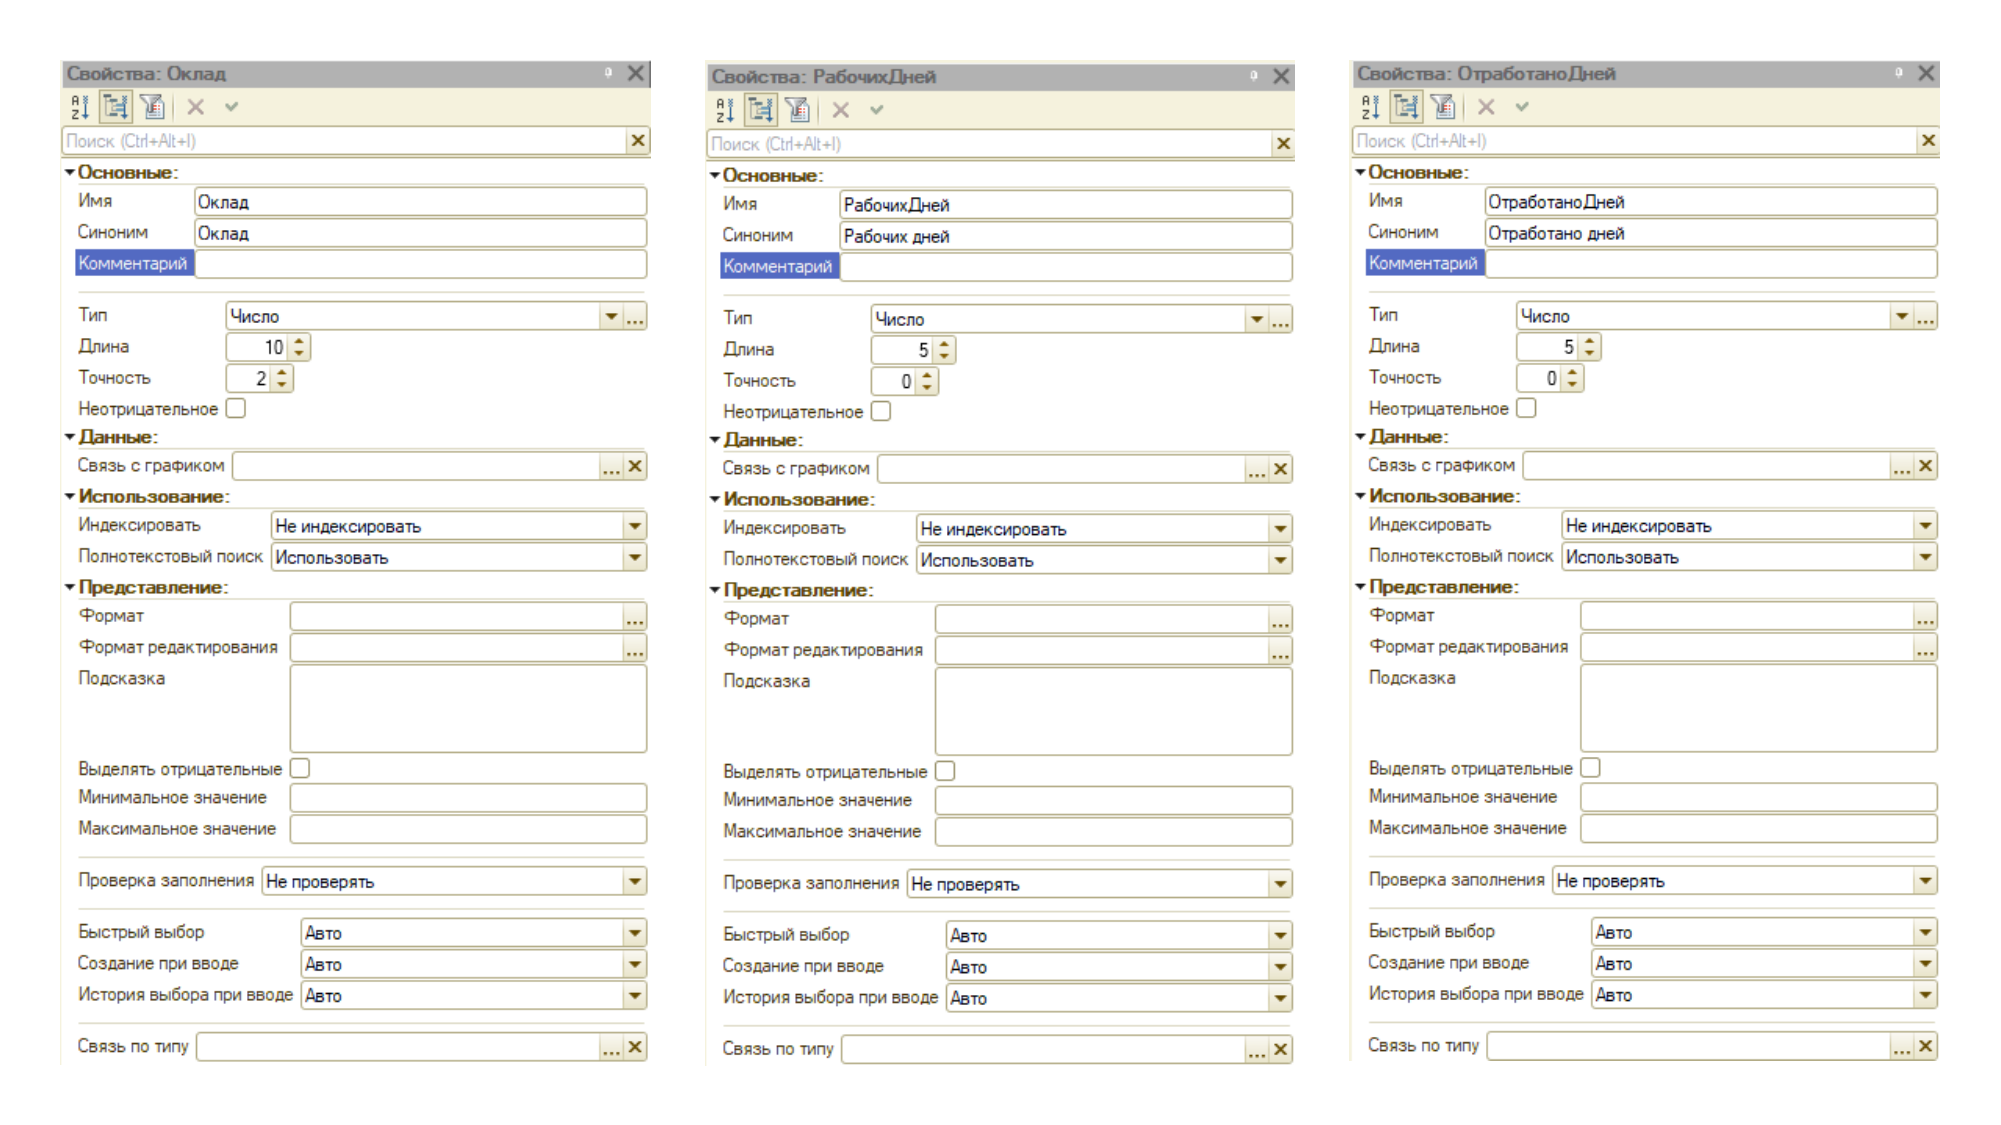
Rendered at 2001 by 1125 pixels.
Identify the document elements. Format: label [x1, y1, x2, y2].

picture [1349, 60, 1940, 1061]
picture [705, 60, 1295, 1066]
picture [60, 60, 651, 1065]
